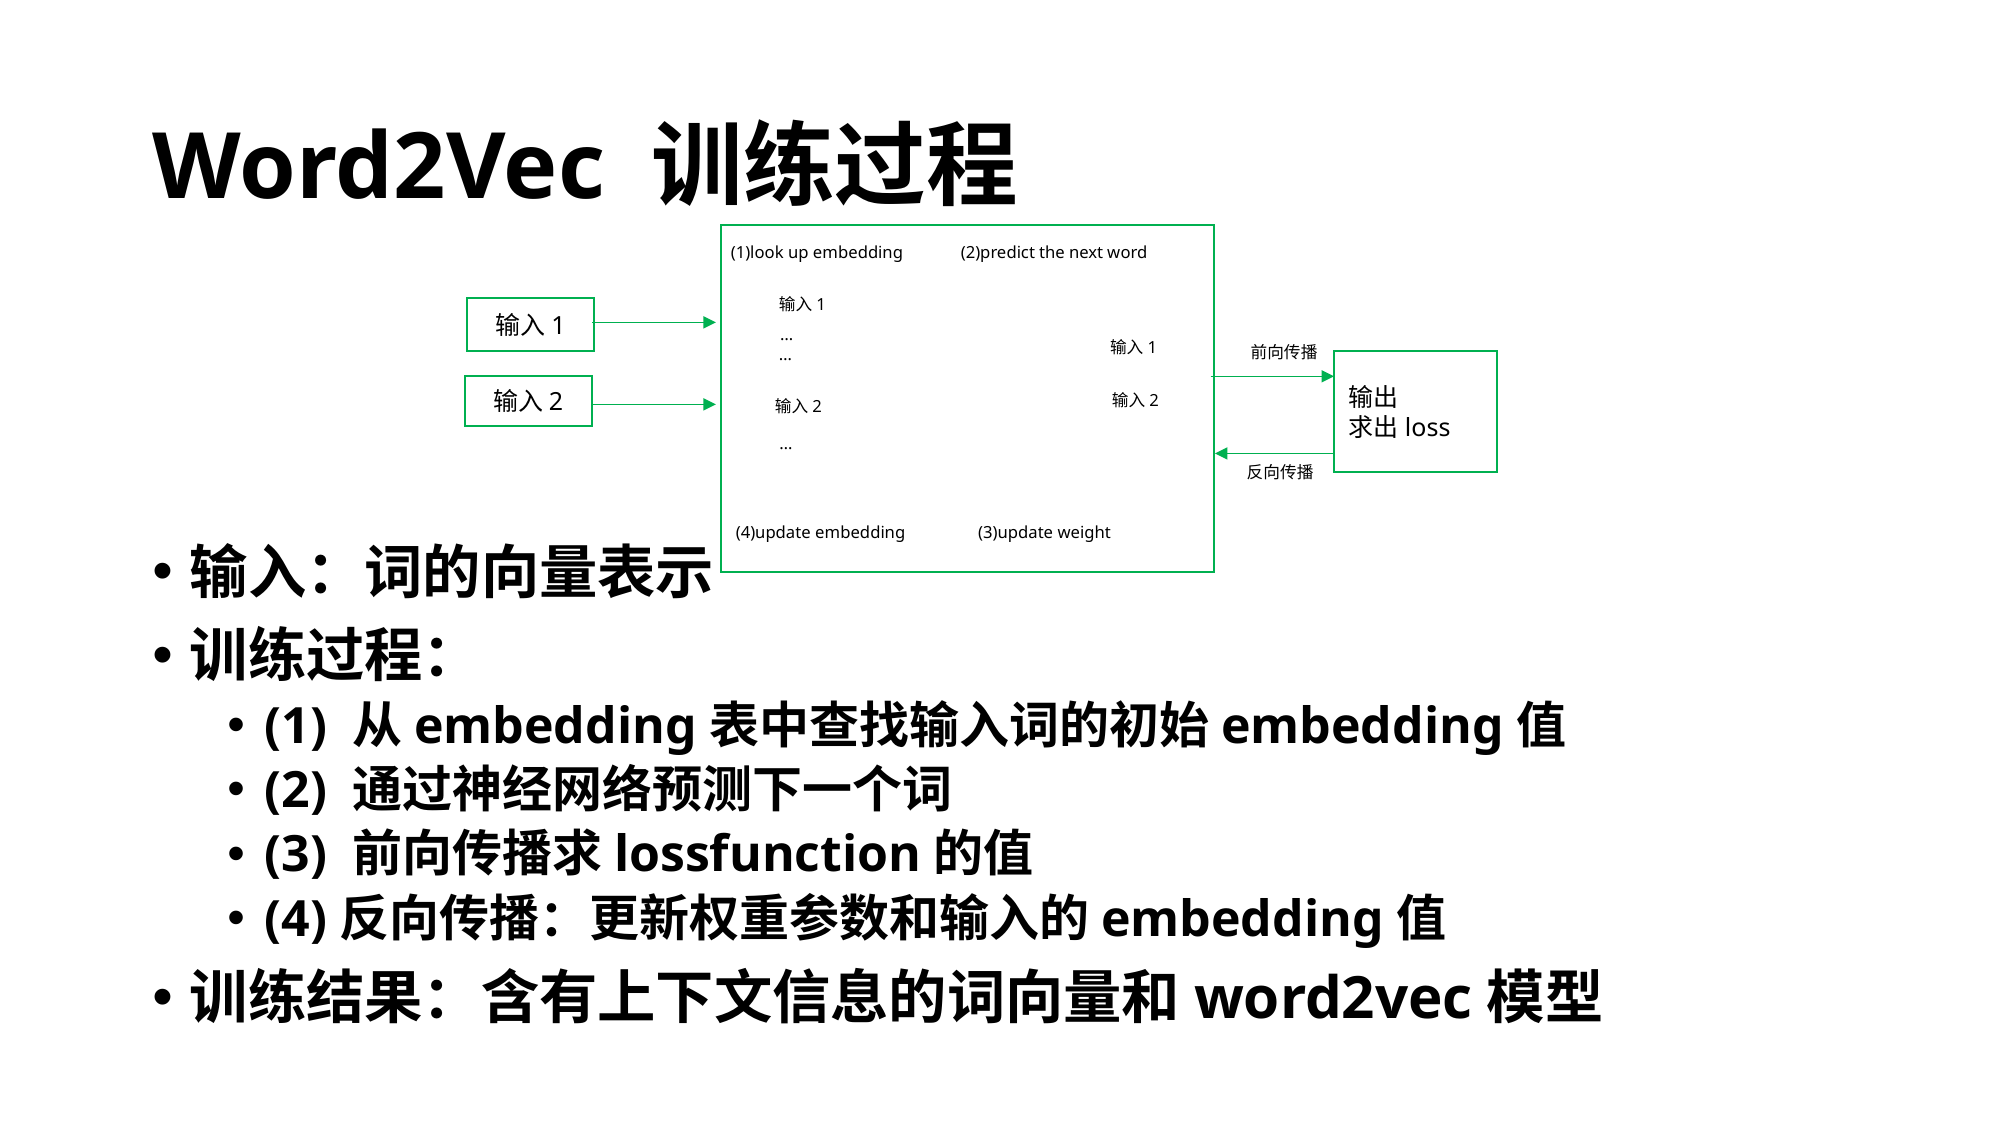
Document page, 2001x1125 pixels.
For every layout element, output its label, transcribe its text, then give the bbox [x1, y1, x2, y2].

title Word2Vec 训练过程 [137, 59, 1863, 278]
list 输入：词的向量表示 训练过程： (1) 从embedding表中查找输入词的初始embedding值 (2) 通过神经网络预测下一个词 (3) 前向传播求lossfunction的值 (4)反向传播：更新权重参数和输入的embedding值 训练结果：含有上下文信息的词向量和word2vec模型 [137, 535, 1863, 1125]
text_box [464, 224, 1498, 588]
